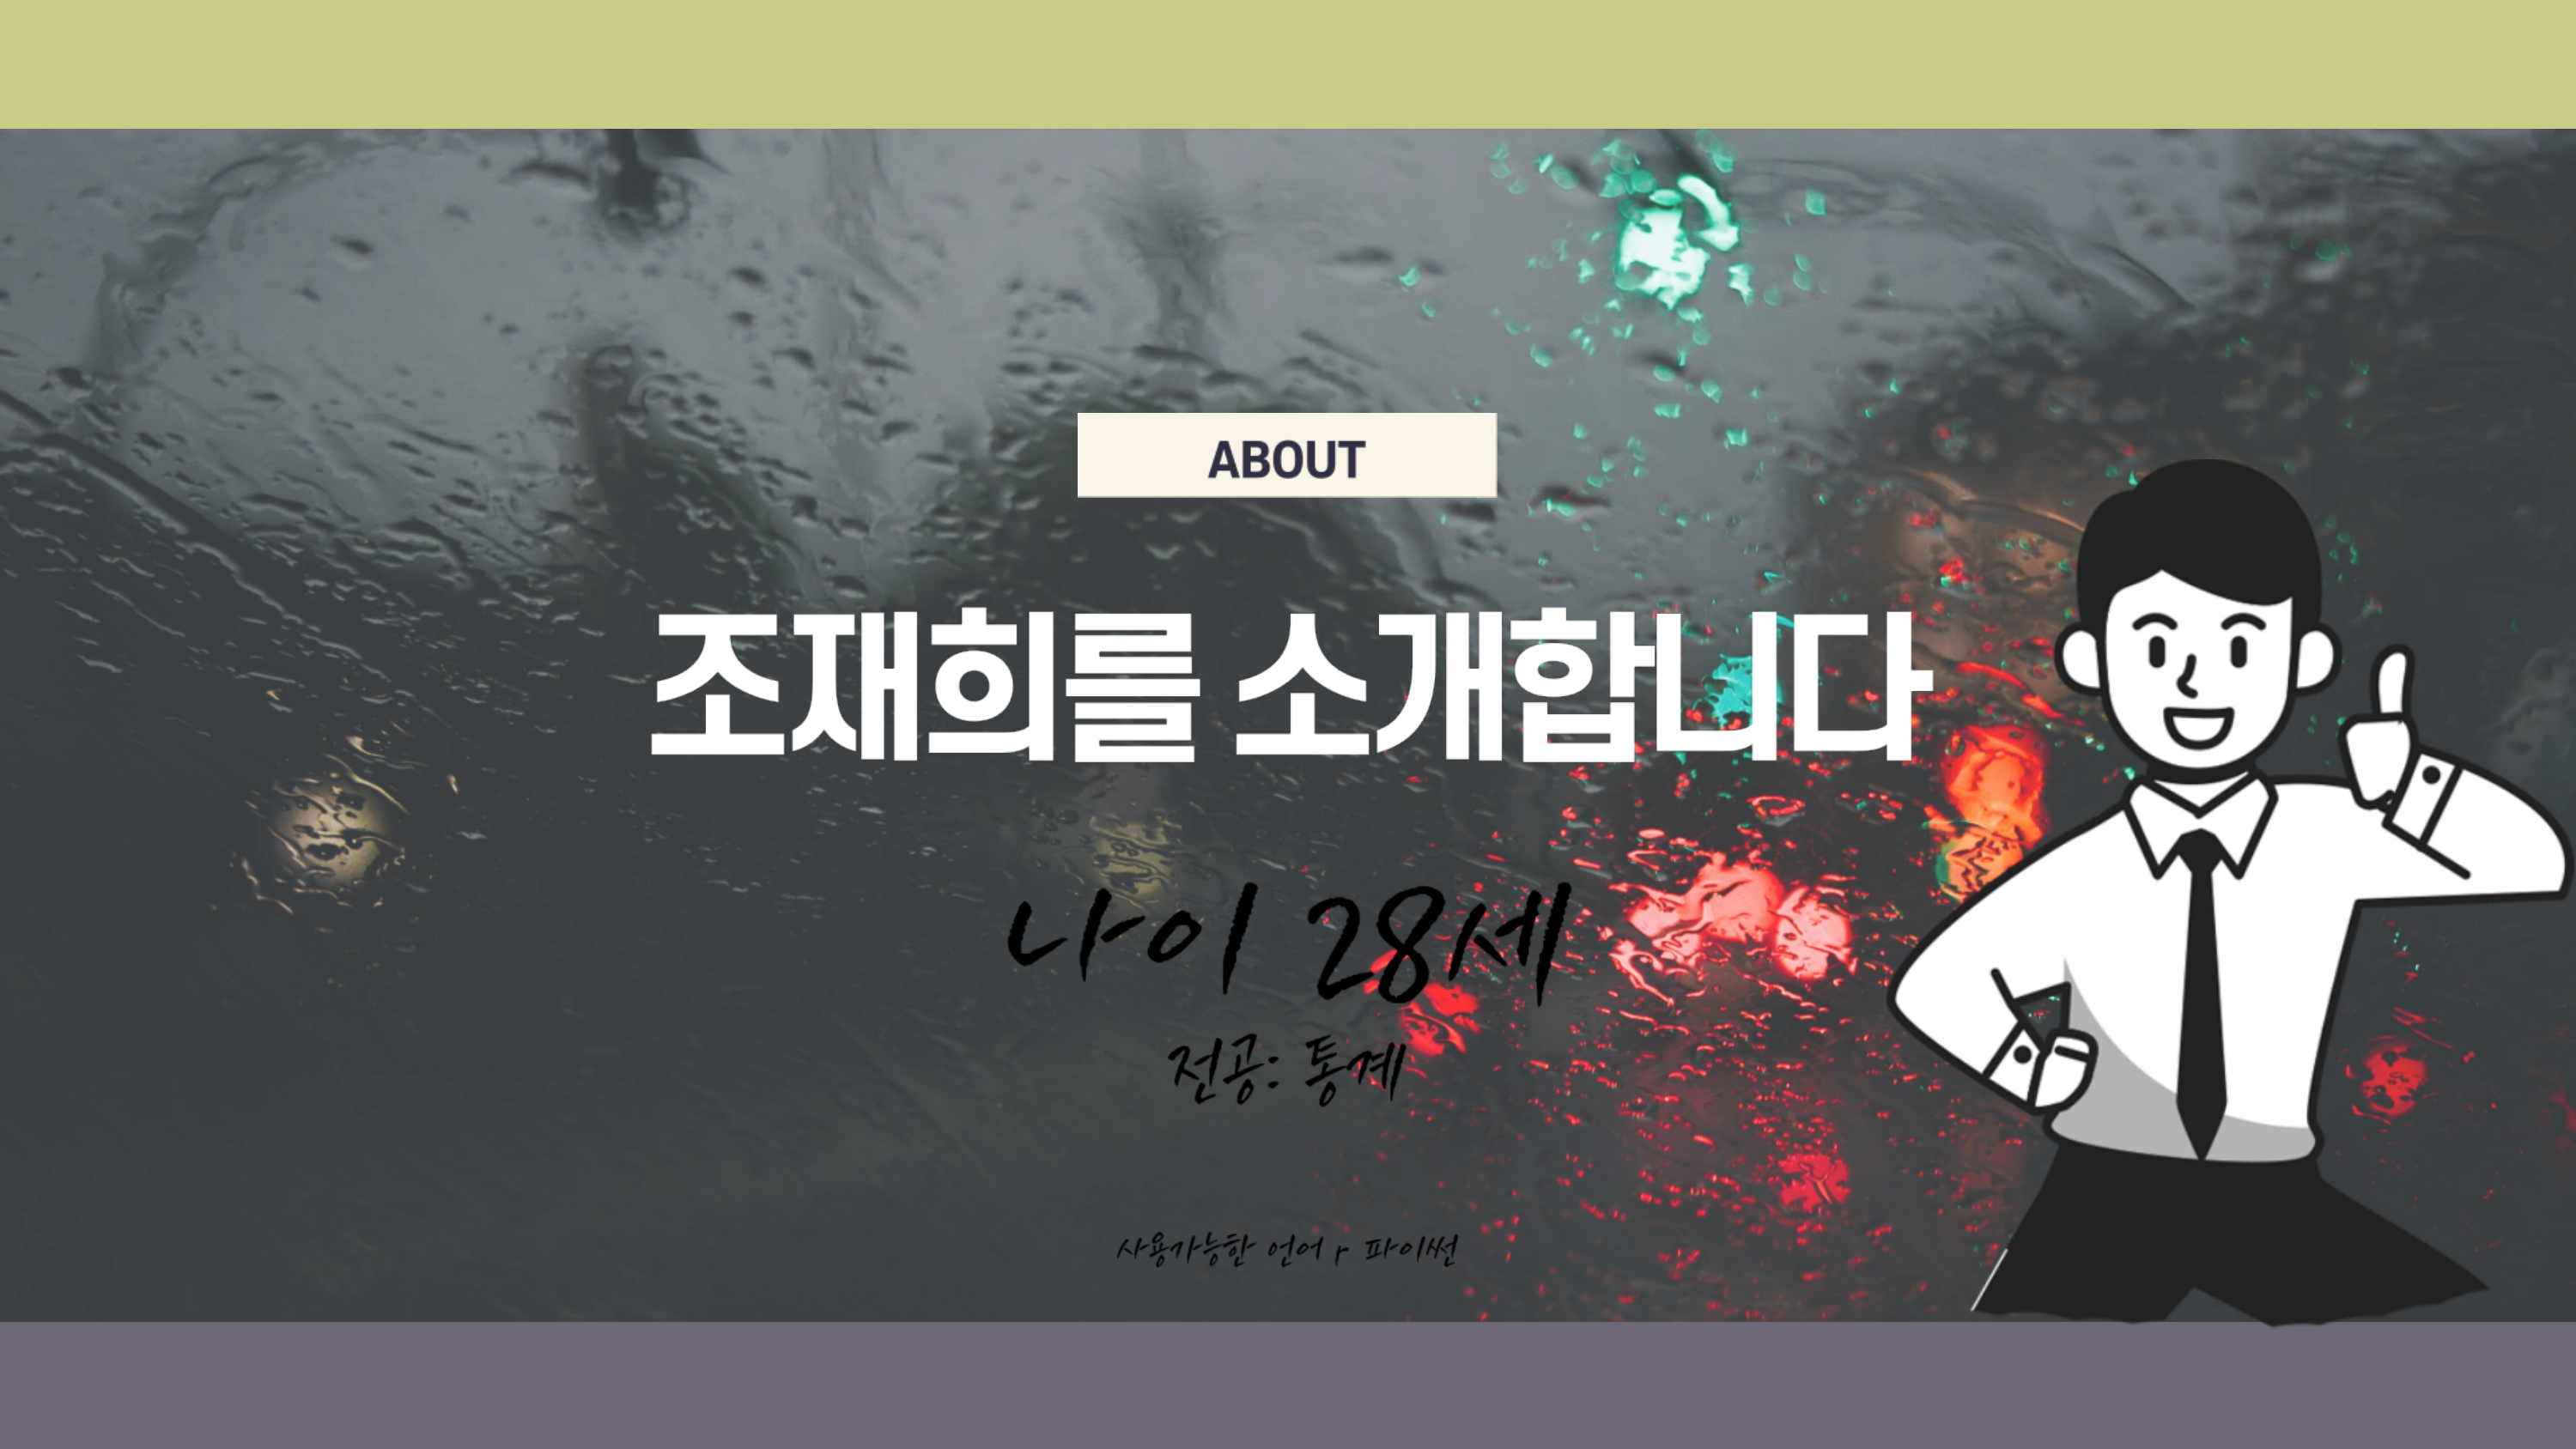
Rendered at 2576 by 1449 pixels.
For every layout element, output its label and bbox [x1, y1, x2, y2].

text_box [1078, 413, 1498, 498]
text_box [0, 138, 2576, 1319]
text_box [0, 1322, 2576, 1449]
picture [101, 548, 1885, 835]
picture [1082, 420, 1388, 501]
text_box [0, 0, 2576, 130]
text_box [1885, 459, 2574, 1330]
text_box [971, 809, 1605, 1281]
